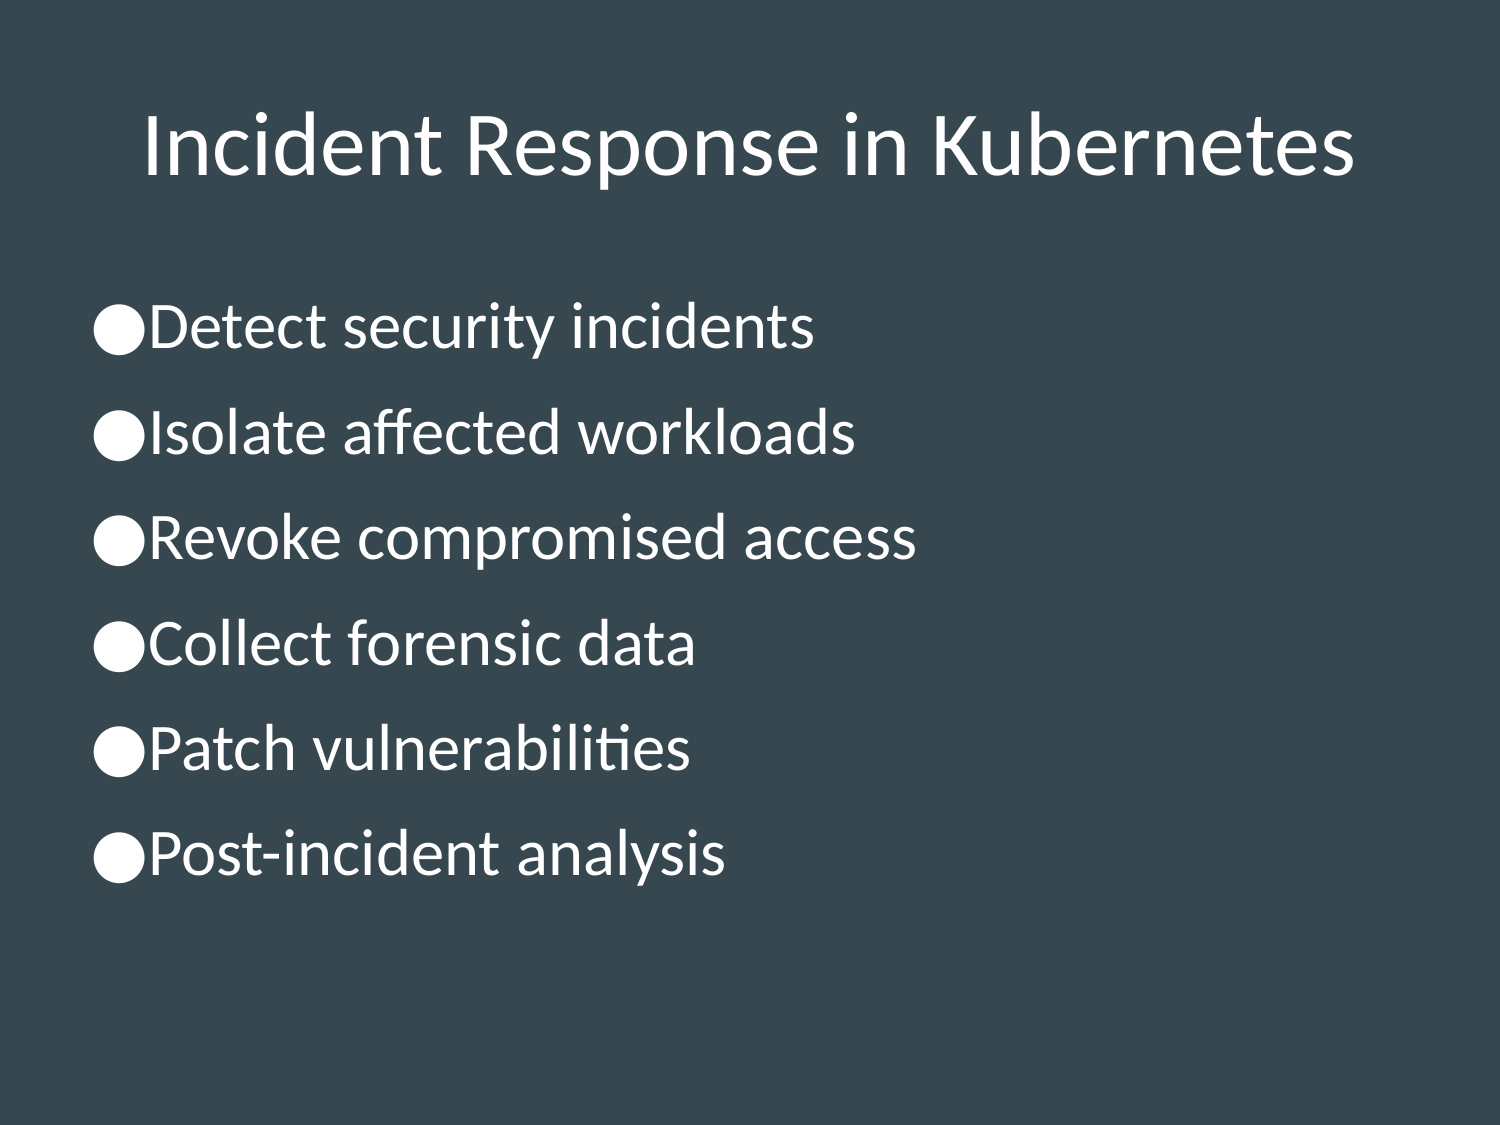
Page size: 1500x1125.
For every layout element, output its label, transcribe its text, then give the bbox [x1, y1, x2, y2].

list Detect security incidents Isolate affected workloads Revoke compromised access Collect forensic data Patch vulnerabilities Post-incident analysis [75, 262, 1425, 1005]
title Incident Response in Kubernetes [75, 45, 1425, 233]
